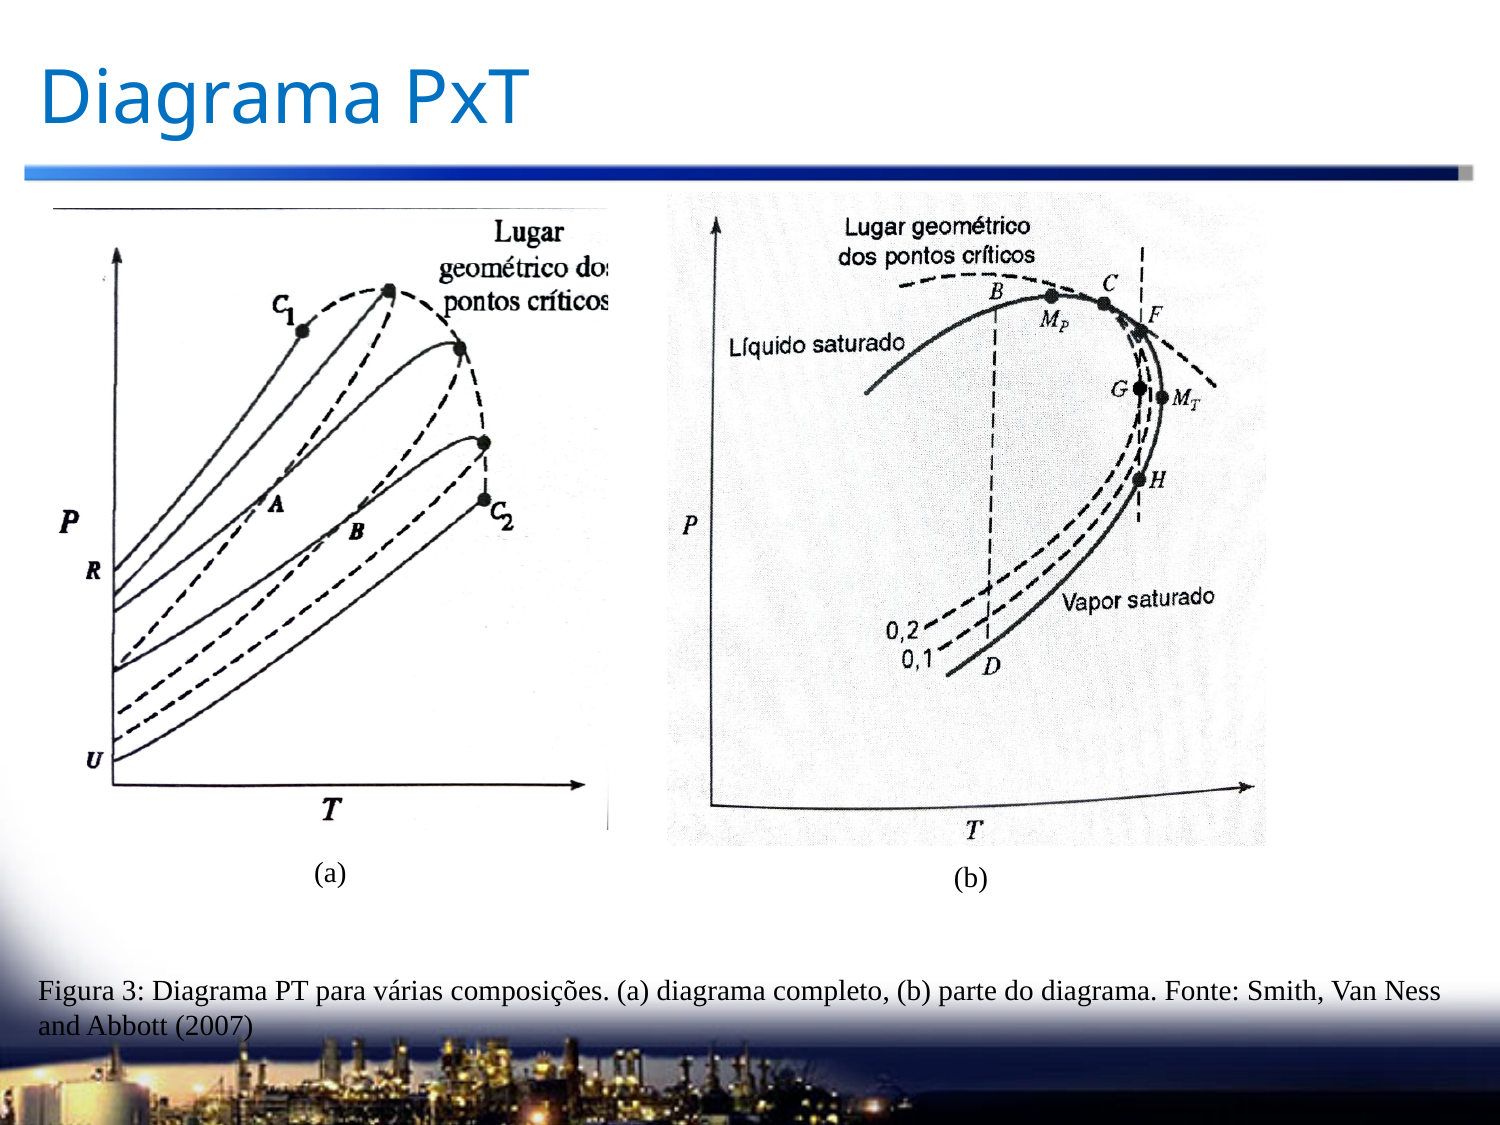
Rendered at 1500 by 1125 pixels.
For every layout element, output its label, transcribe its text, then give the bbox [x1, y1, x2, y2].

text_box (a) [299, 846, 362, 896]
text_box Figura 3: Diagrama PT para várias composições. (a) diagrama completo, (b) parte do diagrama. Fonte: Smith, Van Ness and Abbott (2007) [23, 964, 1471, 1049]
text_box (b) [939, 855, 1004, 901]
picture [0, 0, 1500, 1125]
title Diagrama PxT [23, 0, 1477, 188]
